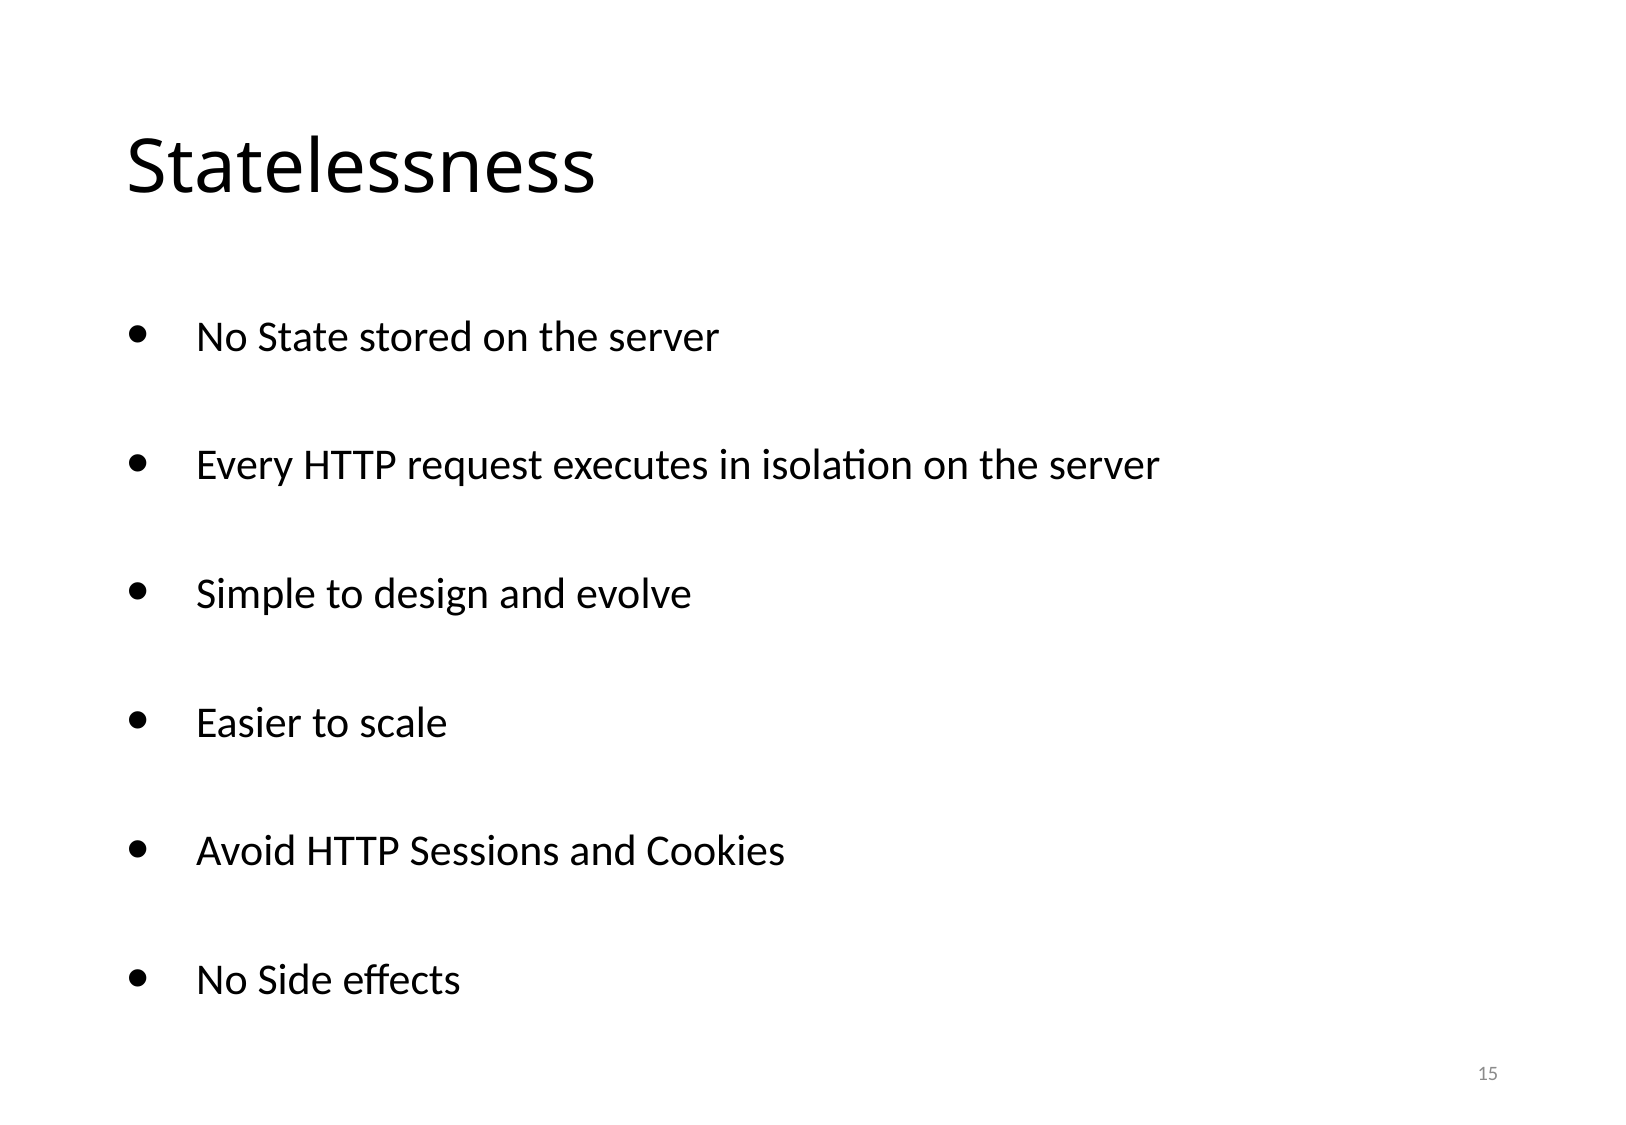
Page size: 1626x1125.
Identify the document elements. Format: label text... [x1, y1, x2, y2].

list No State stored on the server Every HTTP request executes in isolation on the server Simple to design and evolve Easier to scale Avoid HTTP Sessions and Cookies No Side effects [111, 299, 1514, 1014]
slide_number 15 [1147, 1042, 1514, 1103]
title Statelessness [111, 59, 1514, 278]
